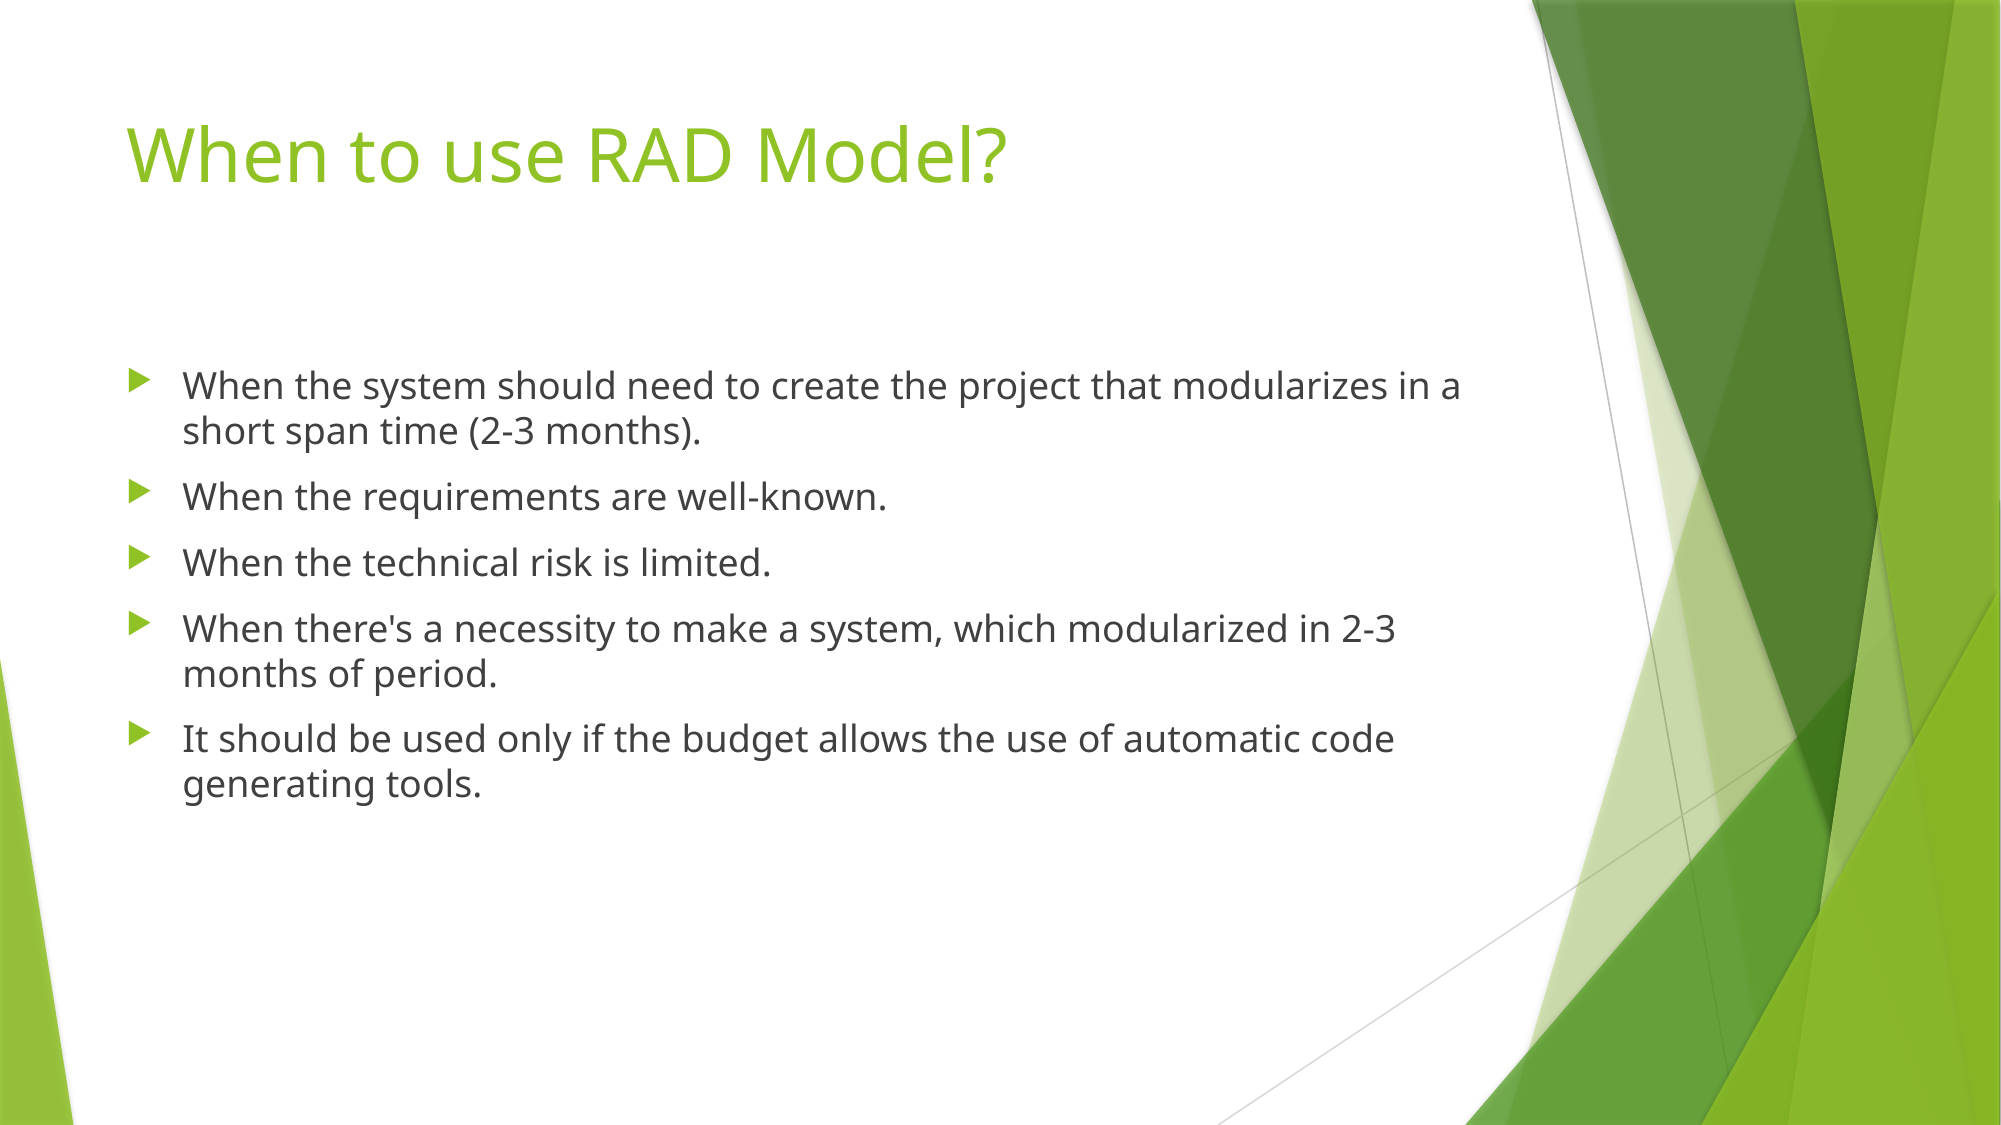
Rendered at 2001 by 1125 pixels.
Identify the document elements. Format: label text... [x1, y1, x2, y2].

list When the system should need to create the project that modularizes in a short span time (2-3 months). When the requirements are well-known. When the technical risk is limited. When there's a necessity to make a system, which modularized in 2-3 months of period. It should be used only if the budget allows the use of automatic code generating tools. [111, 354, 1522, 992]
title When to use RAD Model? [111, 99, 1522, 317]
